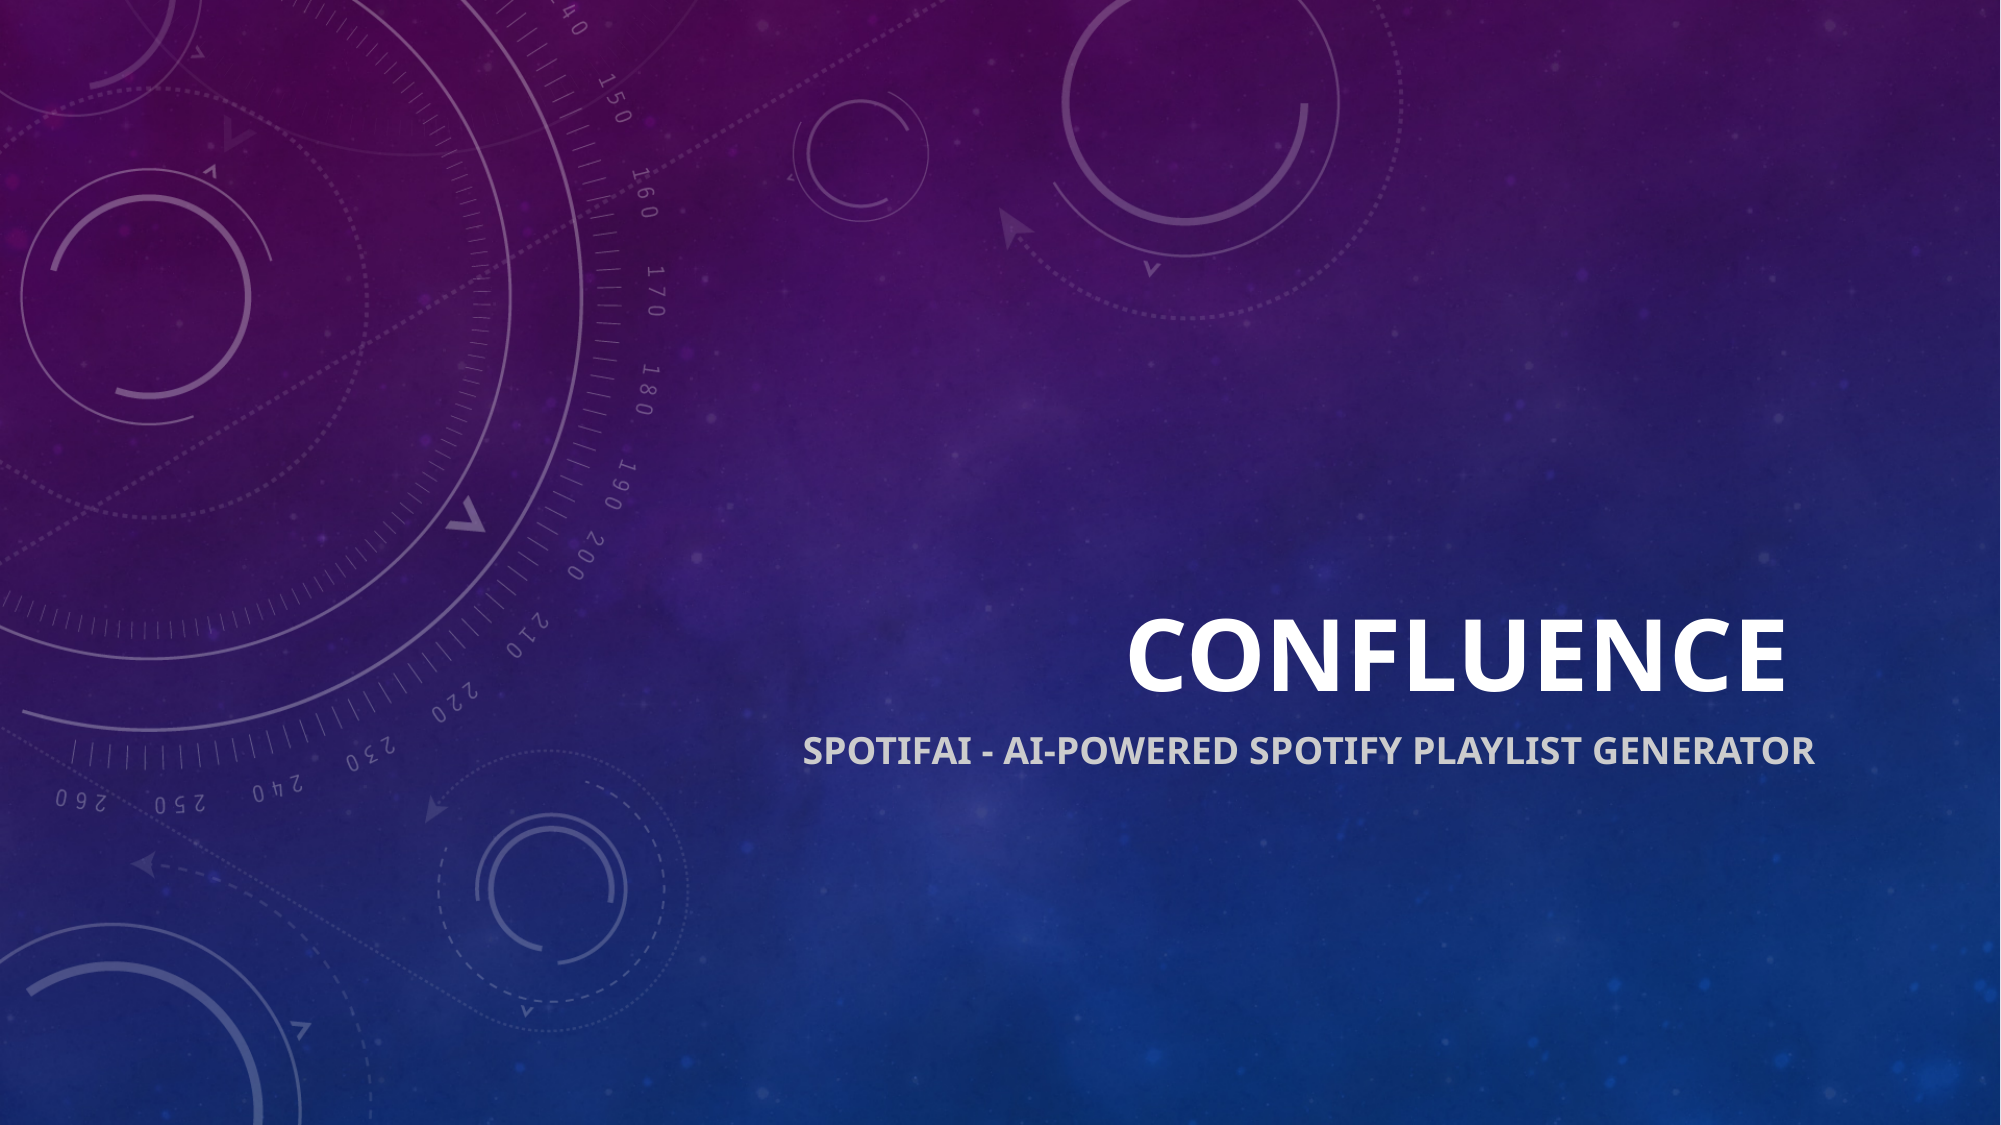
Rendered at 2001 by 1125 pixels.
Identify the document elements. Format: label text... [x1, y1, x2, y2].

picture [0, 0, 2001, 1125]
subtitle SpotifAI - AI-Powered Spotify Playlist Generator [650, 719, 1831, 950]
title CONFLUENCE [650, 322, 1831, 719]
